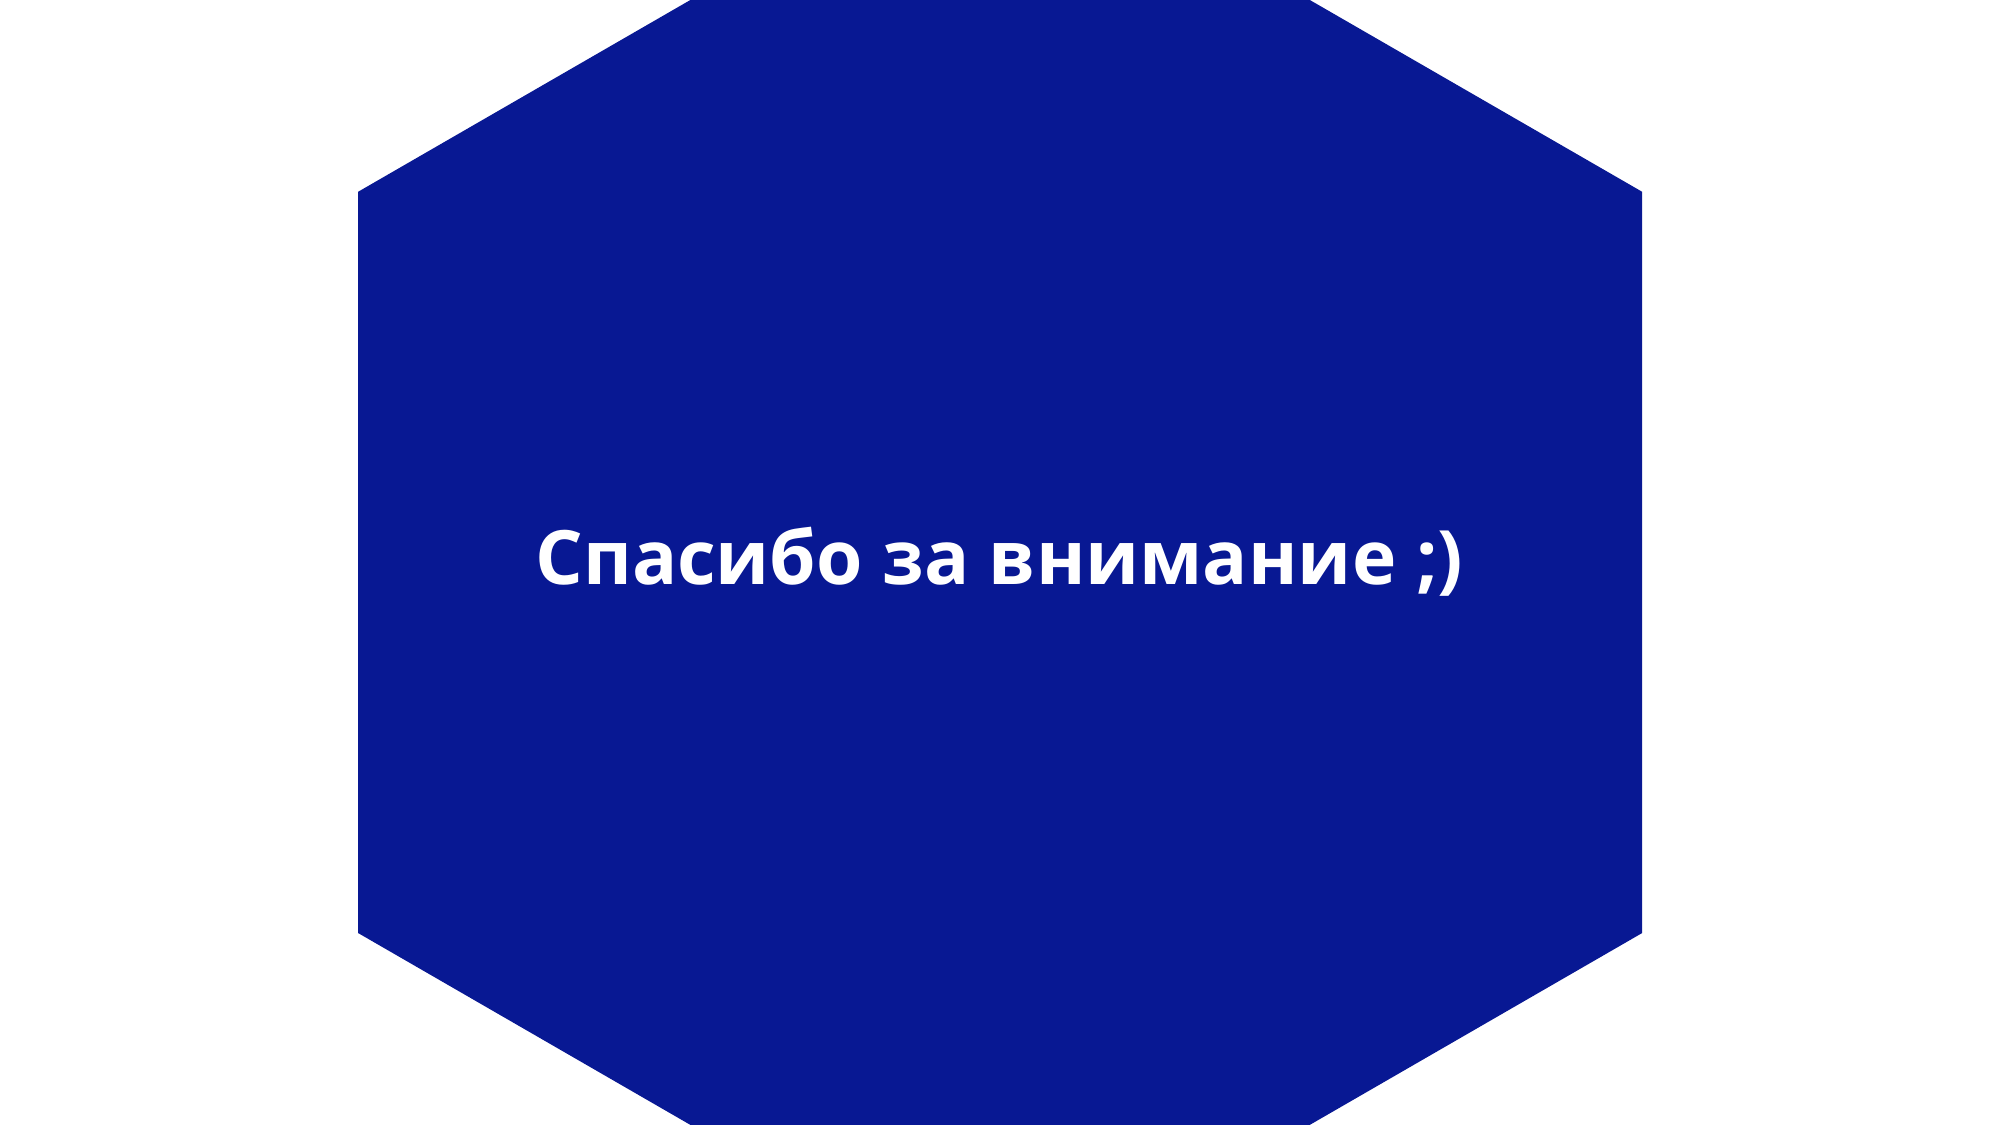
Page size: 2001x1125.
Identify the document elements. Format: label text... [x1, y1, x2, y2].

text_box Спасибо за внимание ;) [499, 519, 1500, 606]
text_box [358, 0, 1643, 1125]
